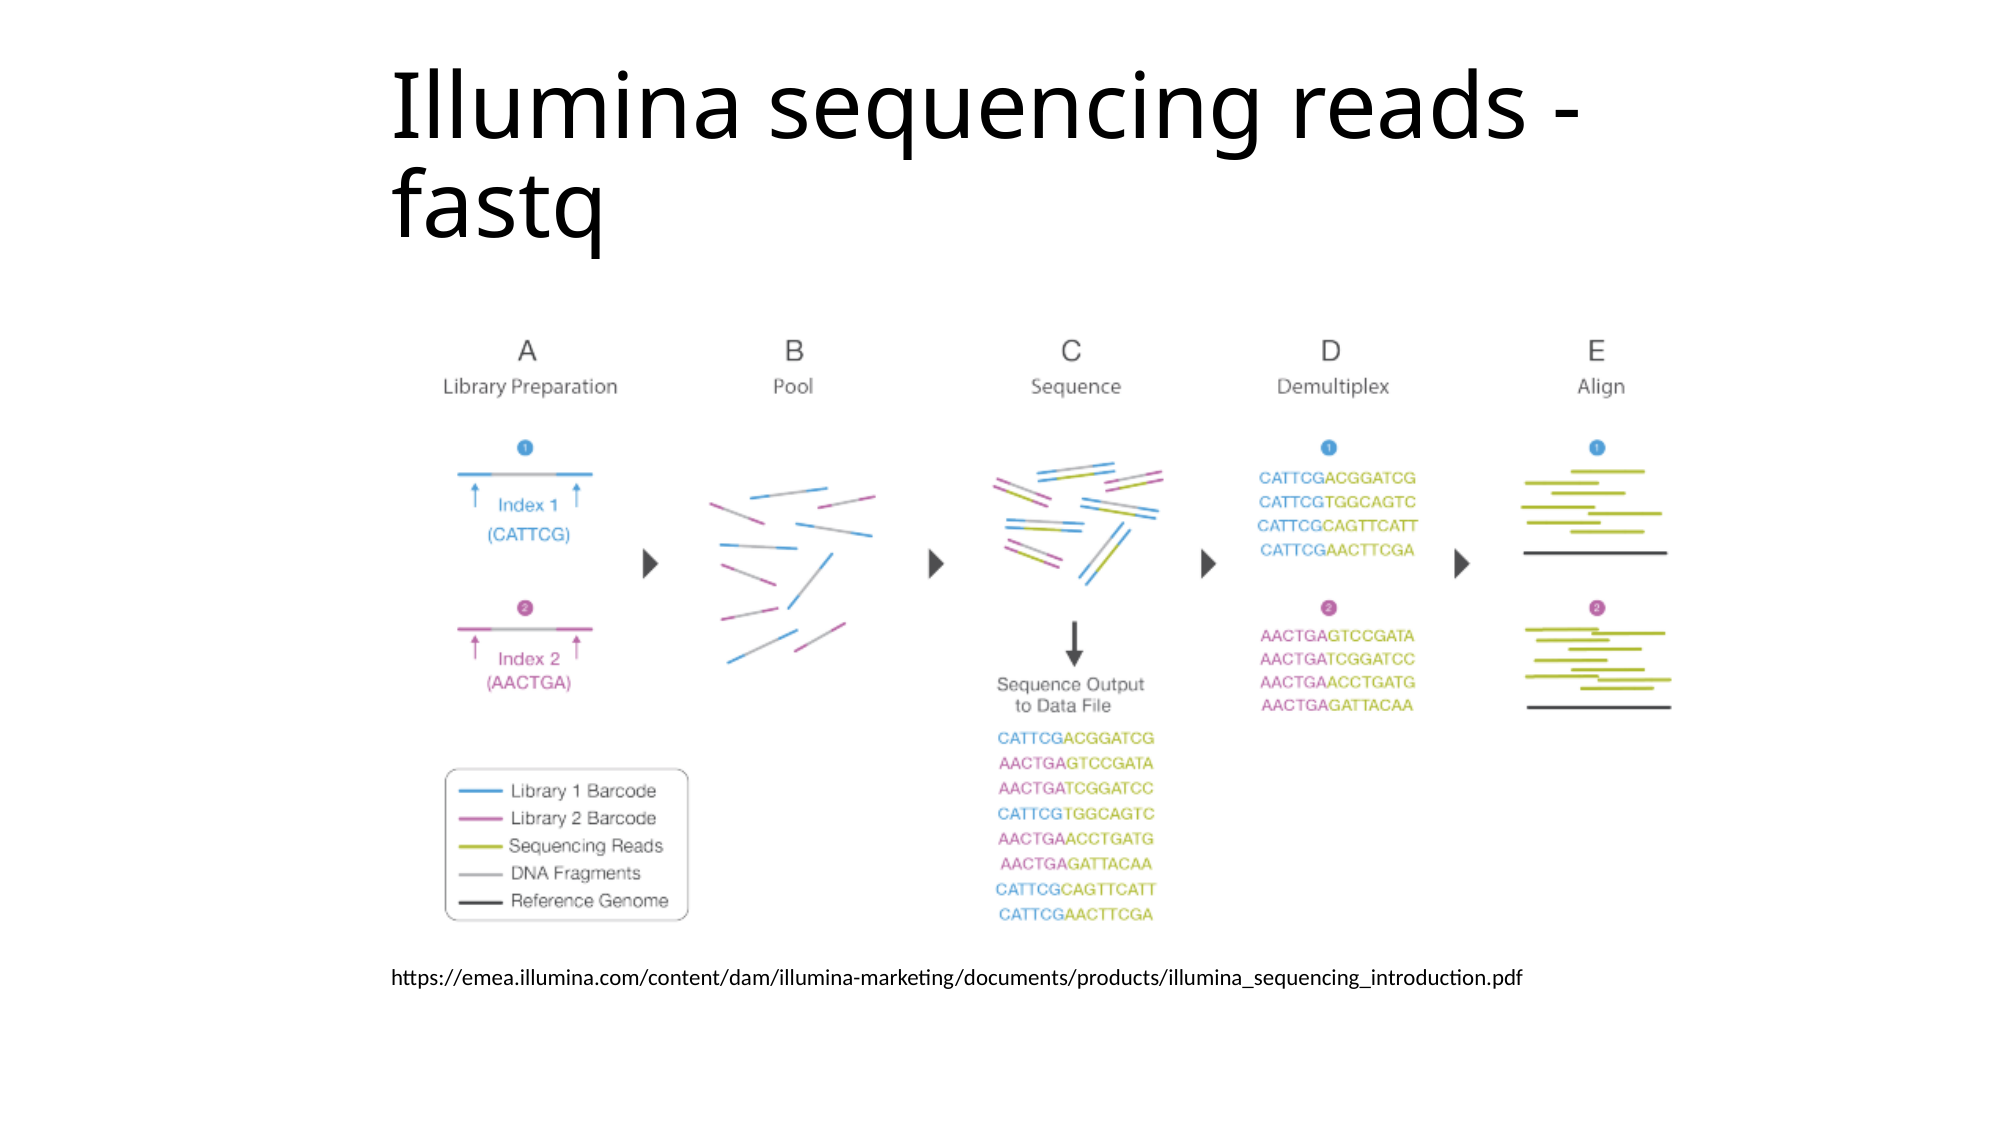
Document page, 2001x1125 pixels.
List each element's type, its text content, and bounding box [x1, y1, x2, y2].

title Illumina sequencing reads - fastq [376, 64, 1727, 252]
text_box https://emea.illumina.com/content/dam/illumina-marketing/documents/products/illumina_sequencing_introduction.pdf [376, 955, 1780, 998]
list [401, 304, 1686, 935]
